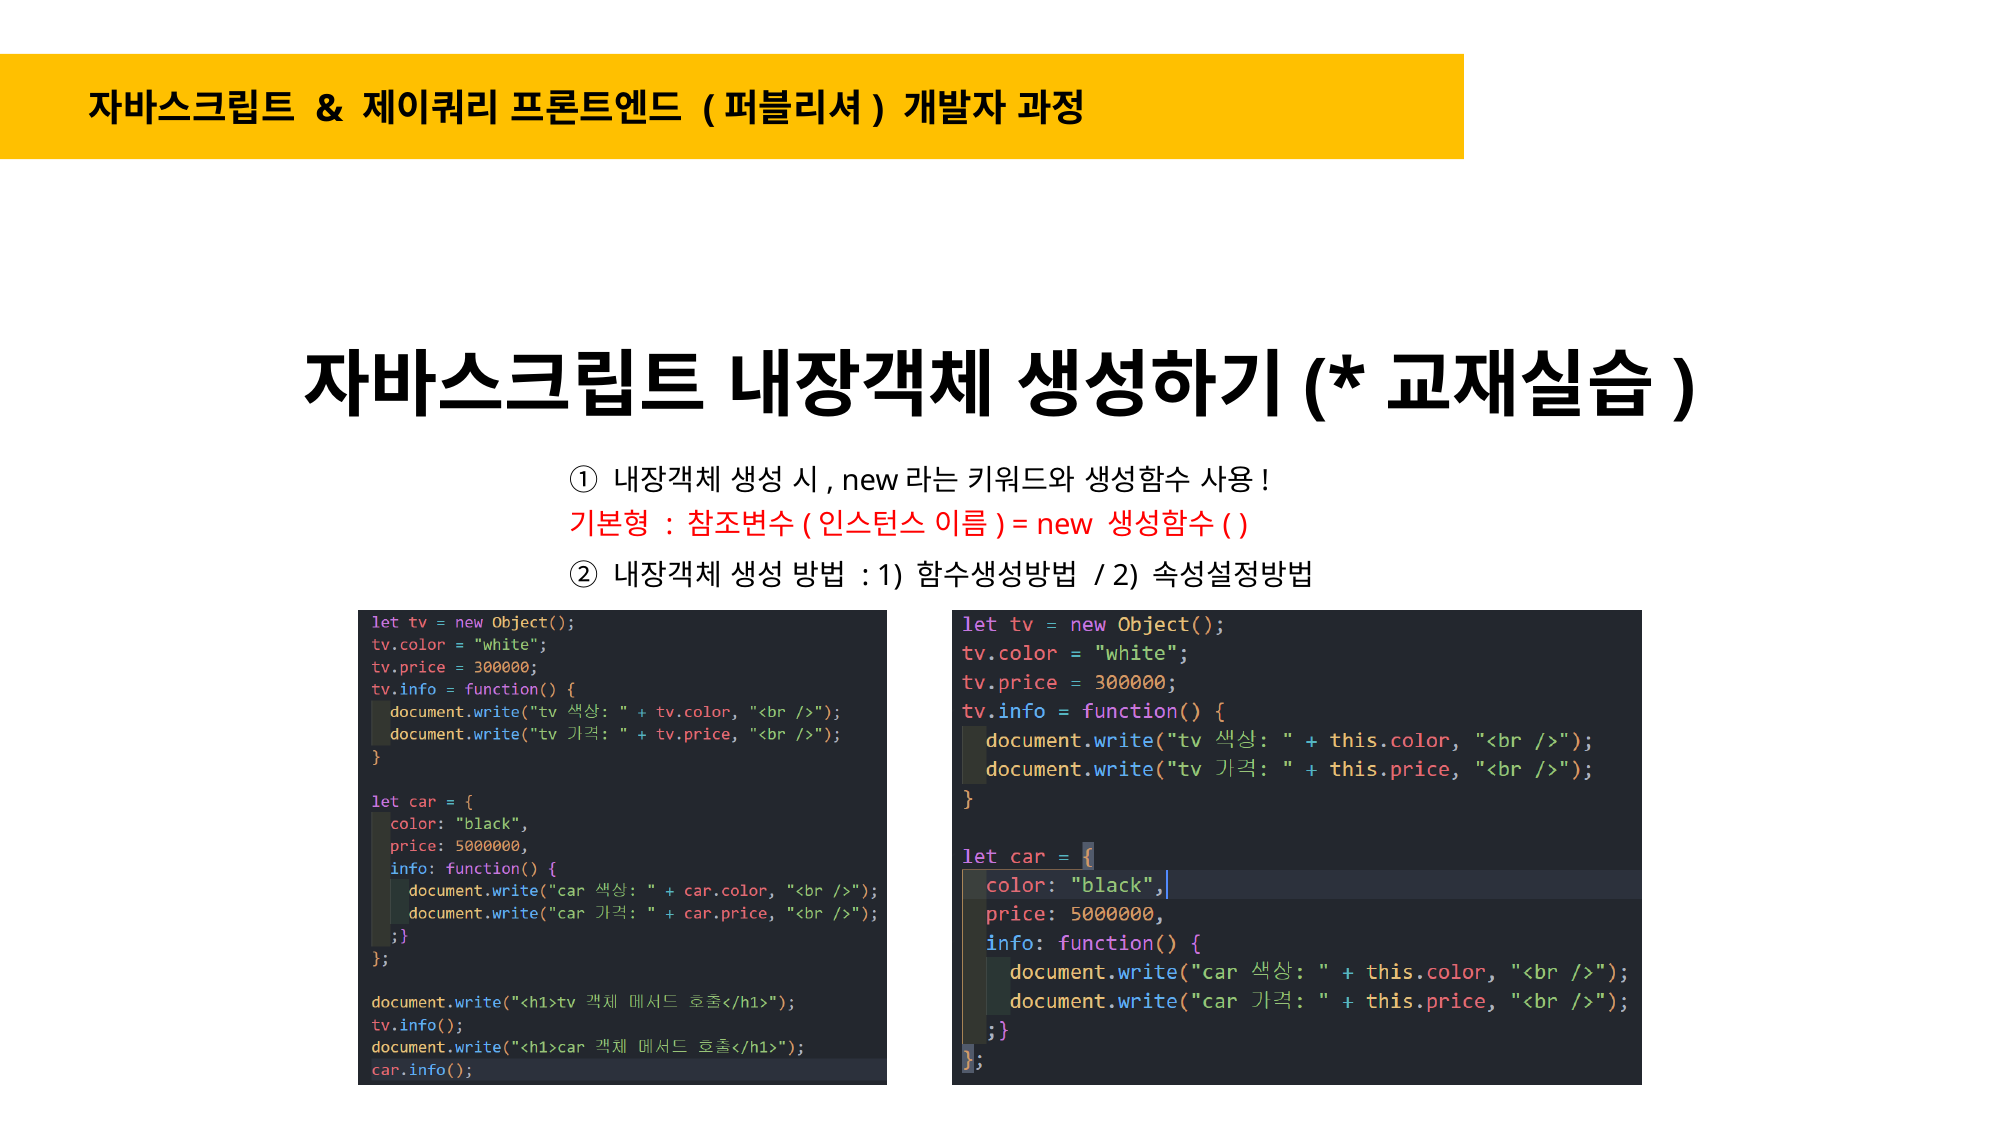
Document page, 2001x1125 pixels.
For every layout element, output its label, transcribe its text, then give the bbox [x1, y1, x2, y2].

text_box 자바스크립트 내장객체 생성하기(*교재실습) [185, 330, 1814, 433]
text_box 기본형 : 참조변수(인스턴스 이름) = new 생성함수( ) [554, 498, 1312, 549]
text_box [0, 53, 1464, 160]
text_box ② 내장객체 생성 방법 : 1) 함수생성방법 / 2) 속성설정방법 [554, 549, 1446, 599]
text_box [358, 610, 1642, 1085]
text_box ① 내장객체 생성 시, new라는 키워드와 생성함수 사용! [554, 453, 1446, 504]
